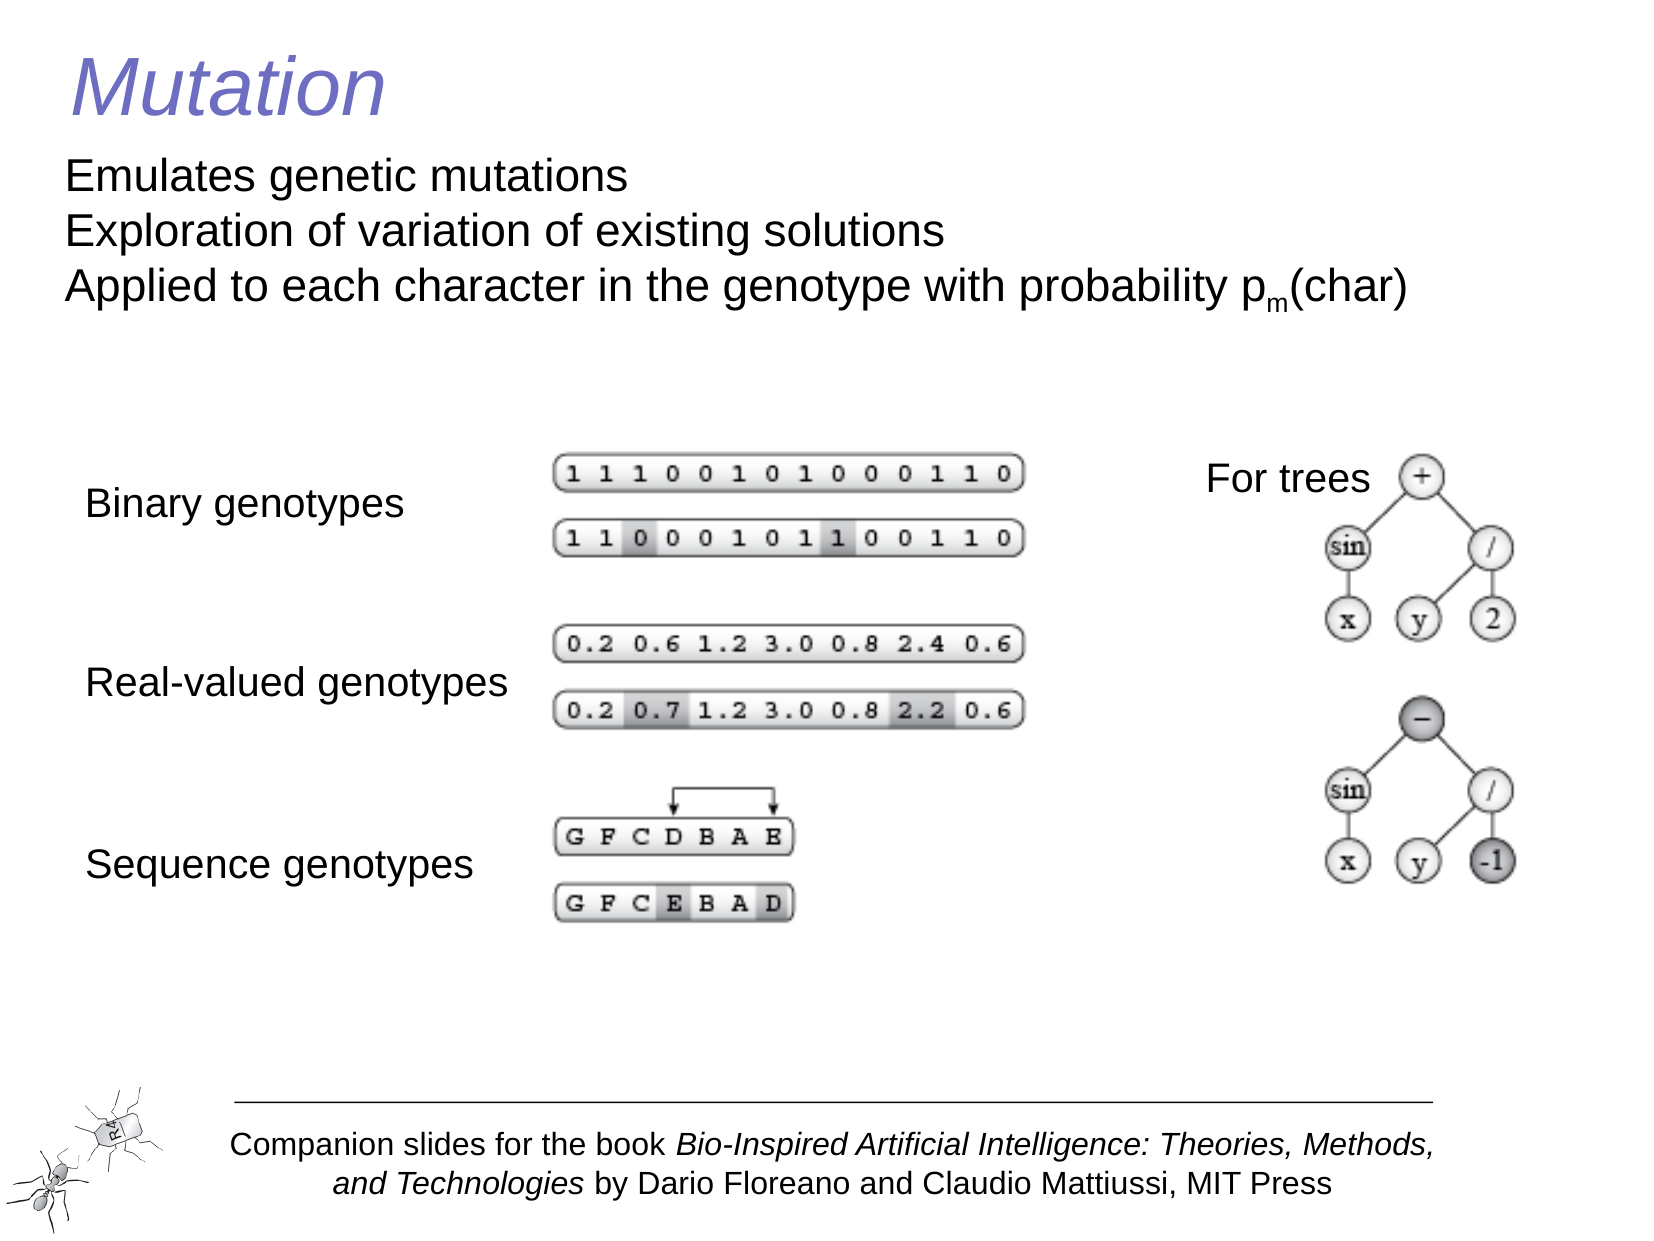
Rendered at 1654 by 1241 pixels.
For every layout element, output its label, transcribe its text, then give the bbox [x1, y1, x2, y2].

text_box Sequence genotypes [70, 829, 489, 894]
text_box Emulates genetic mutations Exploration of variation of existing solutions Applied to each character in the genotype with probability pm(char) [49, 137, 1424, 326]
text_box Real-valued genotypes [70, 647, 524, 712]
picture [537, 426, 1535, 944]
text_box Binary genotypes [70, 468, 420, 533]
picture [6, 1087, 163, 1234]
title Mutation [55, 41, 1626, 124]
